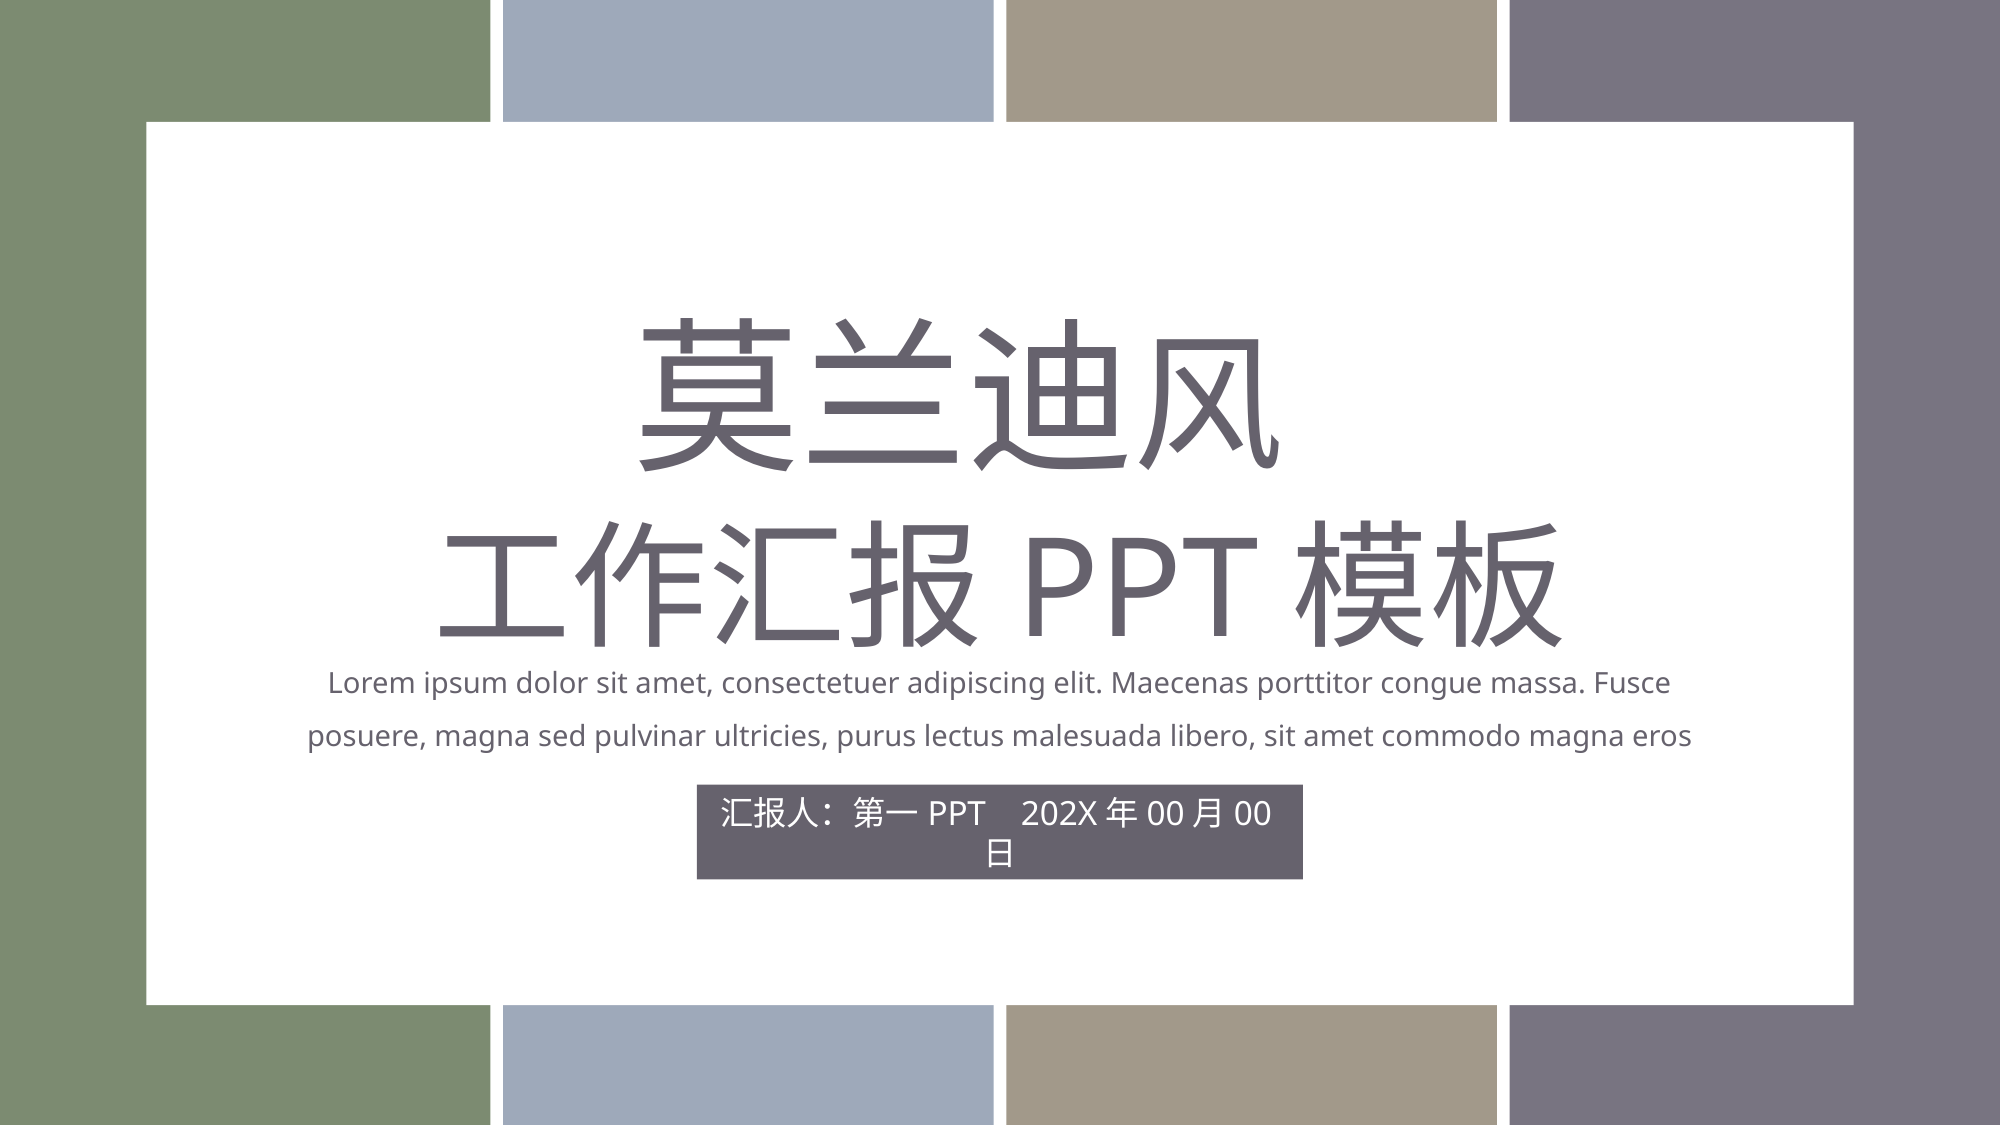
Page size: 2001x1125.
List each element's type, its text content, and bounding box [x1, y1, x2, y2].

text_box 工作汇报PPT模板 [283, 491, 1717, 639]
text_box 汇报人：第一PPT 202X年00月00日 [696, 784, 1303, 880]
text_box 莫兰迪风 [619, 284, 1381, 491]
text_box [145, 121, 1855, 1006]
text_box Lorem ipsum dolor sit amet, consectetuer adipiscing elit. Maecenas porttitor congue massa. Fusce posuere, magna sed pulvinar ultricies, purus lectus malesuada libero, sit amet commodo magna eros [283, 639, 1717, 760]
